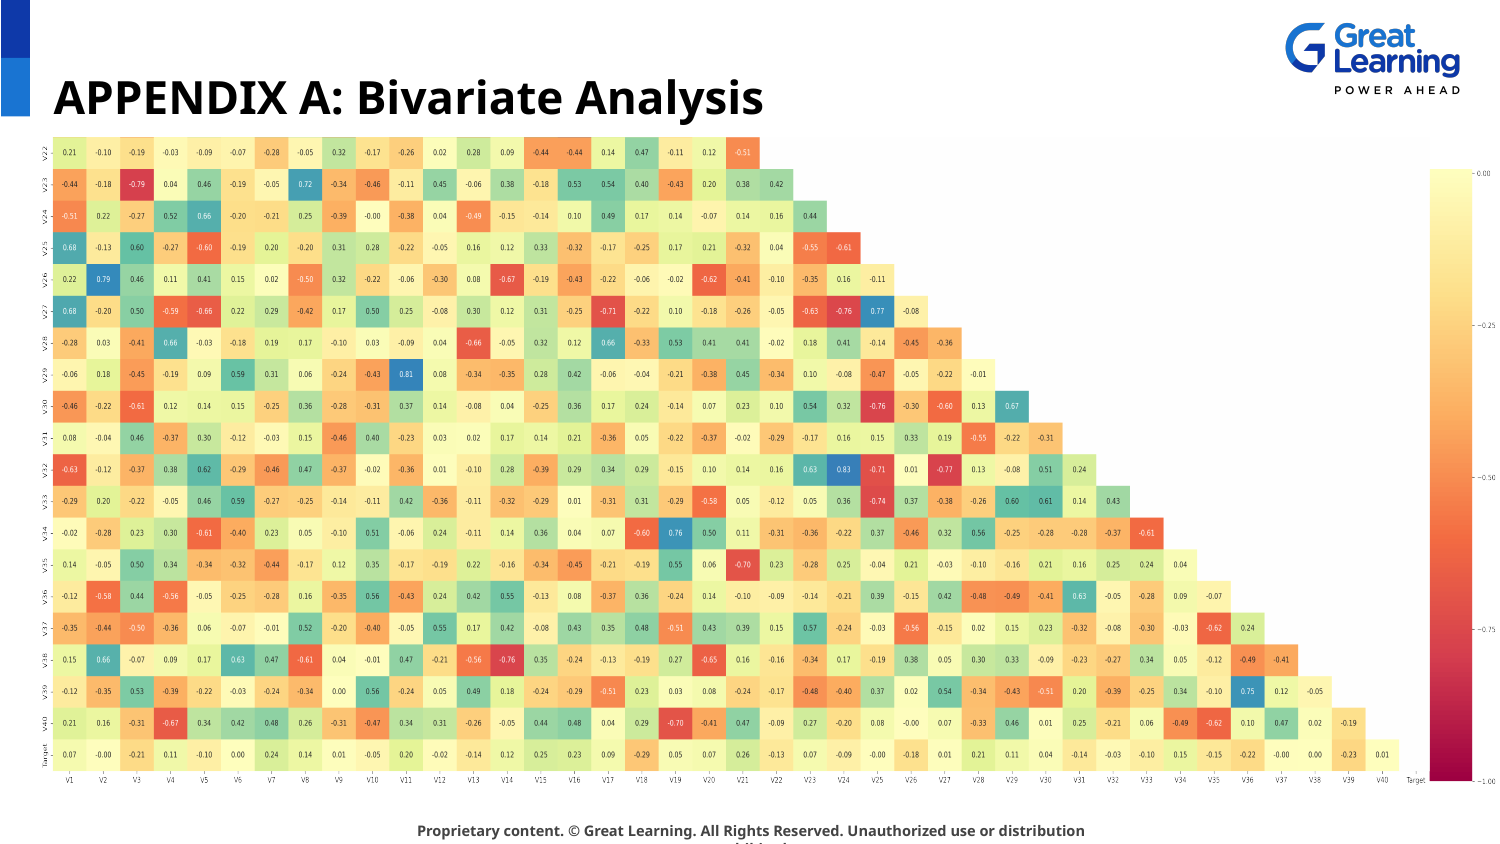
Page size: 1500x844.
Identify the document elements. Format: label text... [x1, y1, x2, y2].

text_box APPENDIX A: Bivariate Analysis [38, 54, 1430, 125]
picture [38, 137, 1500, 800]
picture [1258, 11, 1487, 106]
